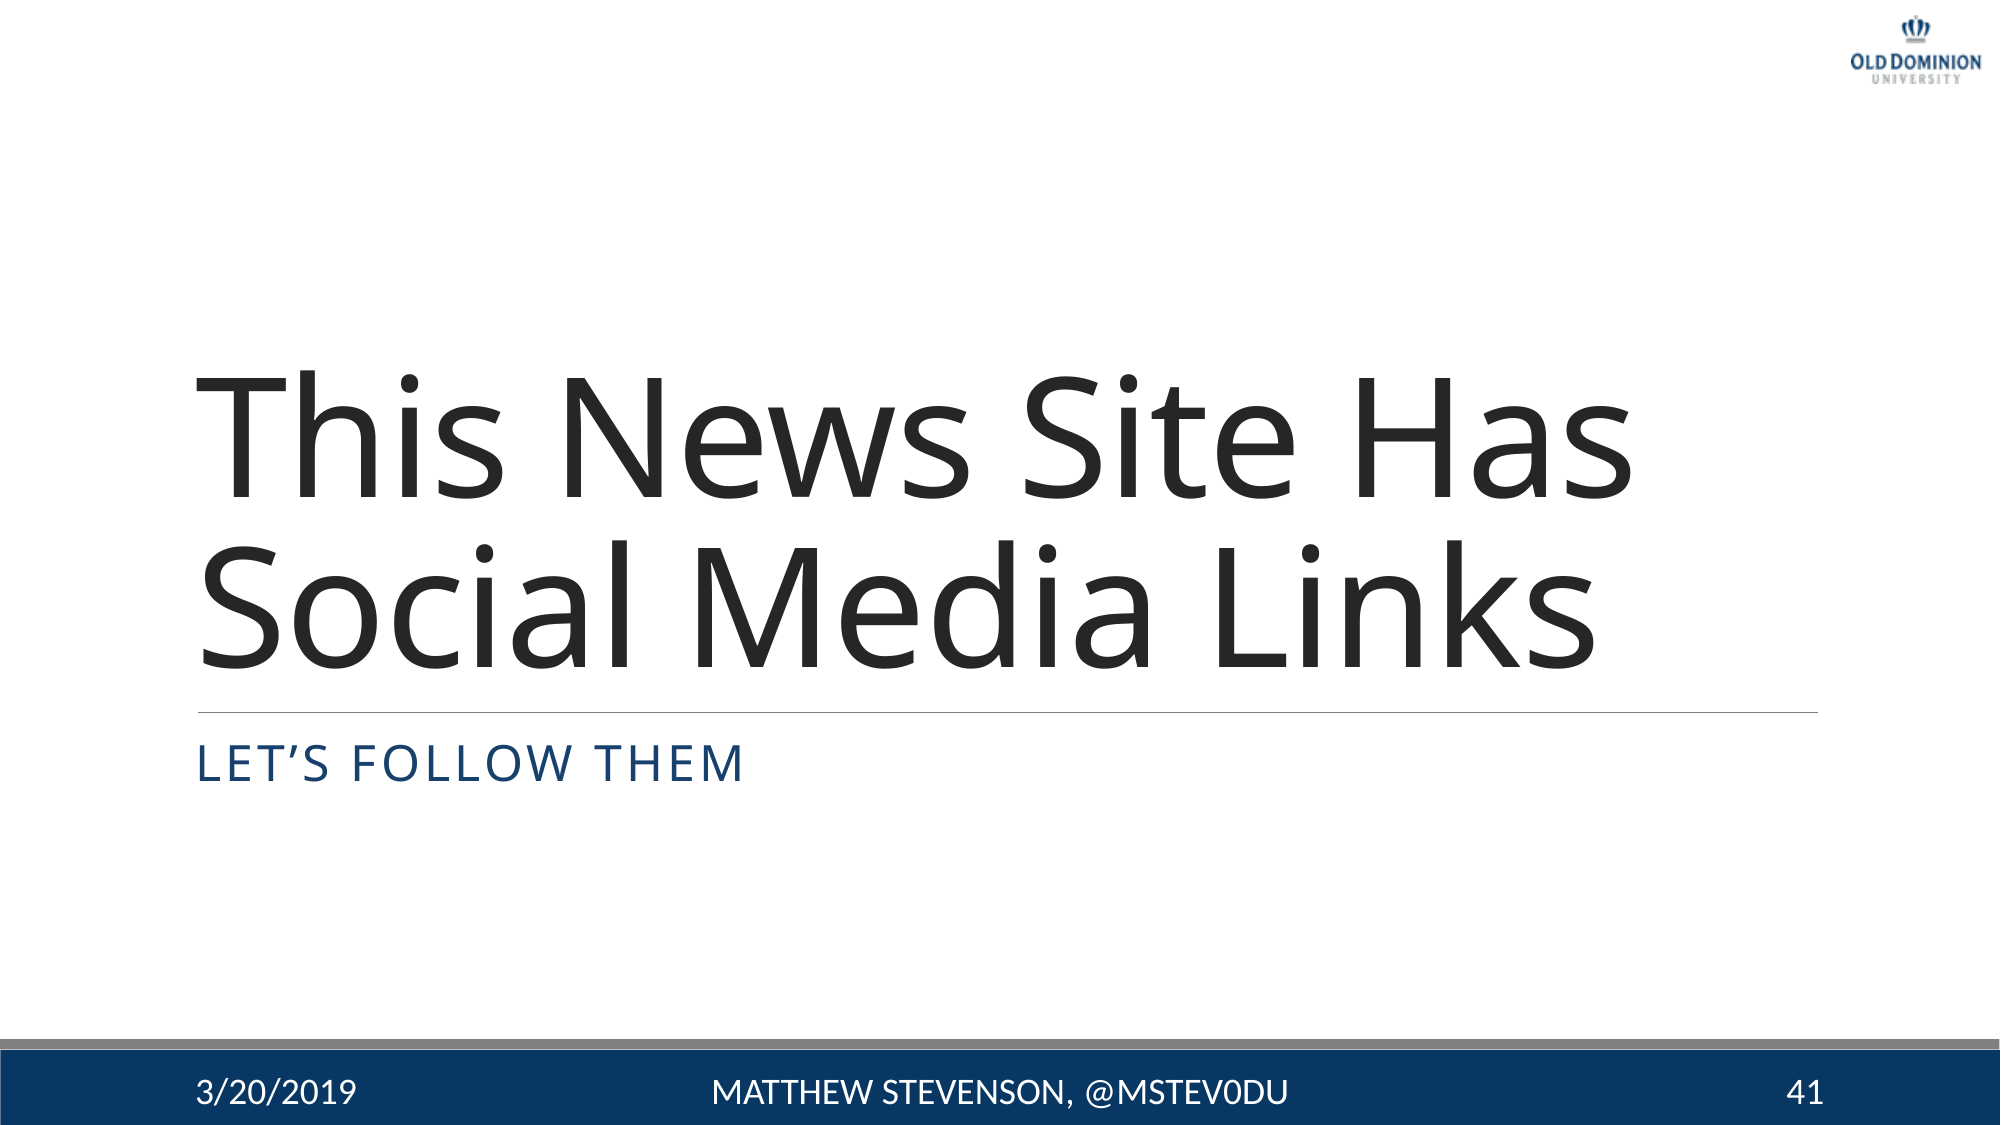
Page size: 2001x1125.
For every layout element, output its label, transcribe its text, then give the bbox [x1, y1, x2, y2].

picture [1851, 15, 1982, 84]
slide_number 41 [1624, 1059, 1840, 1120]
footer Matthew Stevenson, @mstev0du [604, 1059, 1396, 1120]
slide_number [180, 1059, 586, 1120]
list Let’s Follow Them [180, 730, 1830, 918]
title This News Site Has Social Media Links [180, 124, 1830, 710]
